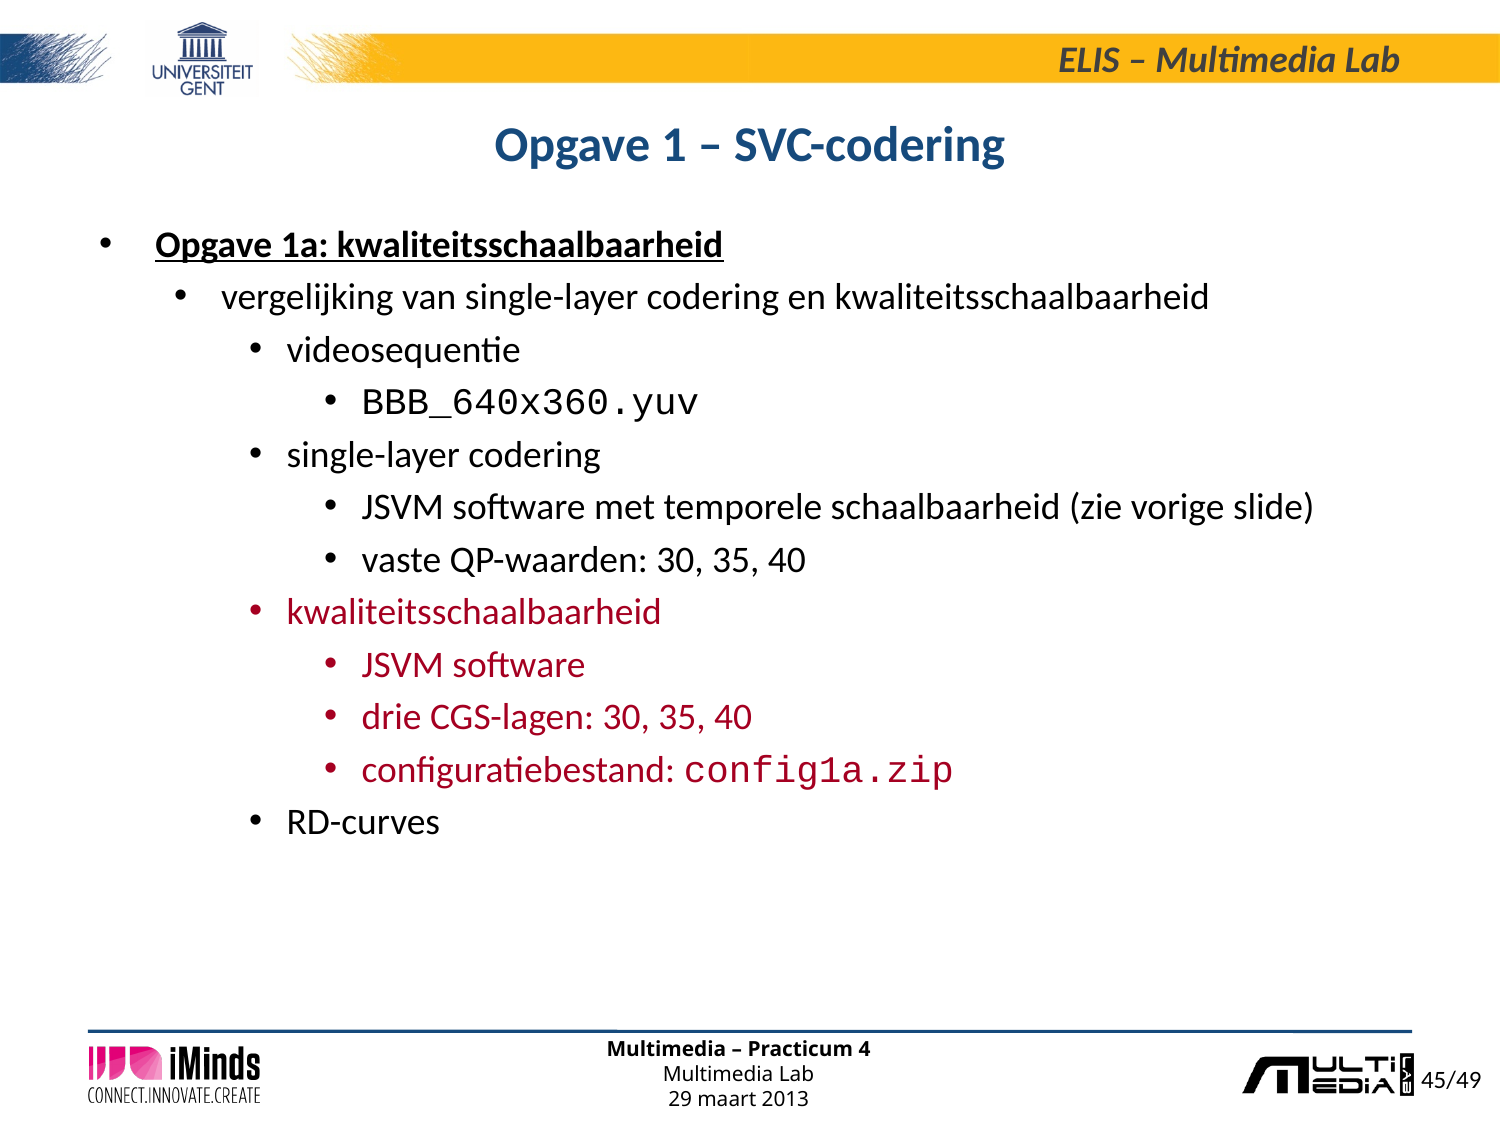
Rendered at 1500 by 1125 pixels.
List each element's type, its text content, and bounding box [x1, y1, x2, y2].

list Opgave 1a: kwaliteitsschaalbaarheid vergelijking van single-layer codering en kwaliteitsschaalbaarheid videosequentie BBB_640x360.yuv single-layer codering JSVM software met temporele schaalbaarheid (zie vorige slide) vaste QP-waarden: 30, 35, 40 kwaliteitsschaalbaarheid JSVM software drie CGS-lagen: 30, 35, 40 configuratiebestand: config1a.zip RD-curves [84, 212, 1416, 1017]
picture [0, 20, 1500, 122]
title Opgave 1 – SVC-codering [81, 87, 1419, 197]
picture [88, 1046, 260, 1103]
picture [1242, 1053, 1414, 1096]
